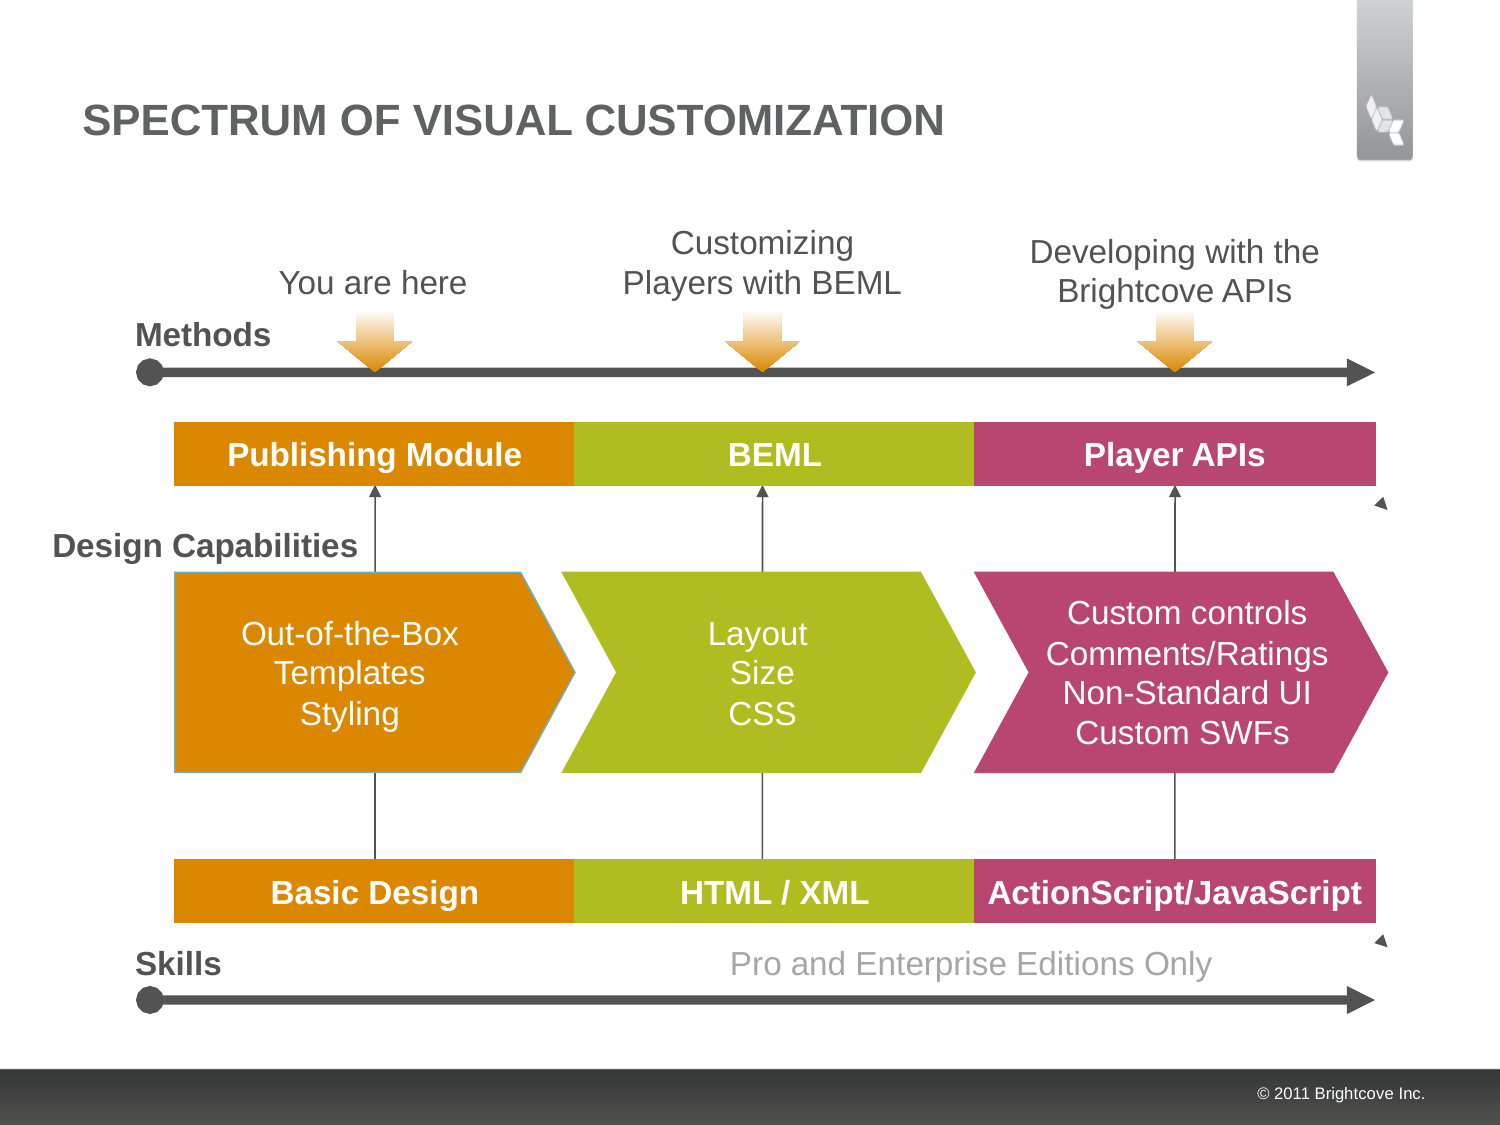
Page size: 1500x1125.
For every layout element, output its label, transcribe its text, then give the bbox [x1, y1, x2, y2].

text_box [975, 572, 1340, 617]
text_box [143, 993, 1375, 1007]
text_box Pro and Enterprise Editions Only [715, 934, 1229, 990]
text_box [975, 728, 1341, 773]
text_box Basic Design [174, 859, 575, 923]
text_box [1375, 649, 1388, 696]
text_box Player APIs [975, 422, 1375, 485]
text_box [174, 572, 575, 773]
text_box Customizing Players with BEML [600, 213, 925, 309]
text_box [756, 485, 769, 572]
text_box Skills [120, 934, 358, 990]
text_box Out-of-the-Box Templates Styling [187, 604, 513, 739]
text_box HTML / XML [575, 859, 975, 923]
text_box [143, 366, 374, 379]
text_box [337, 309, 413, 373]
text_box [562, 572, 976, 773]
text_box ActionScript/JavaScript [975, 859, 1375, 923]
title Spectrum of Visual Customization [66, 34, 1322, 203]
text_box Developing with the Brightcove APIs [1012, 222, 1338, 317]
text_box BEML [575, 422, 975, 485]
text_box Layout Size CSS [600, 604, 925, 739]
text_box Design Capabilities [37, 517, 418, 572]
text_box [368, 485, 382, 517]
text_box [1137, 317, 1213, 373]
text_box You are here [263, 254, 483, 309]
text_box Custom controls Comments/Ratings Non-Standard UI Custom SWFs [999, 584, 1375, 759]
text_box Publishing Module [174, 422, 575, 485]
text_box [724, 309, 800, 373]
picture [0, 0, 1500, 1125]
text_box [1374, 934, 1388, 948]
text_box [1374, 496, 1388, 510]
text_box Methods [120, 305, 358, 361]
text_box [1176, 366, 1375, 379]
text_box [1168, 485, 1182, 572]
